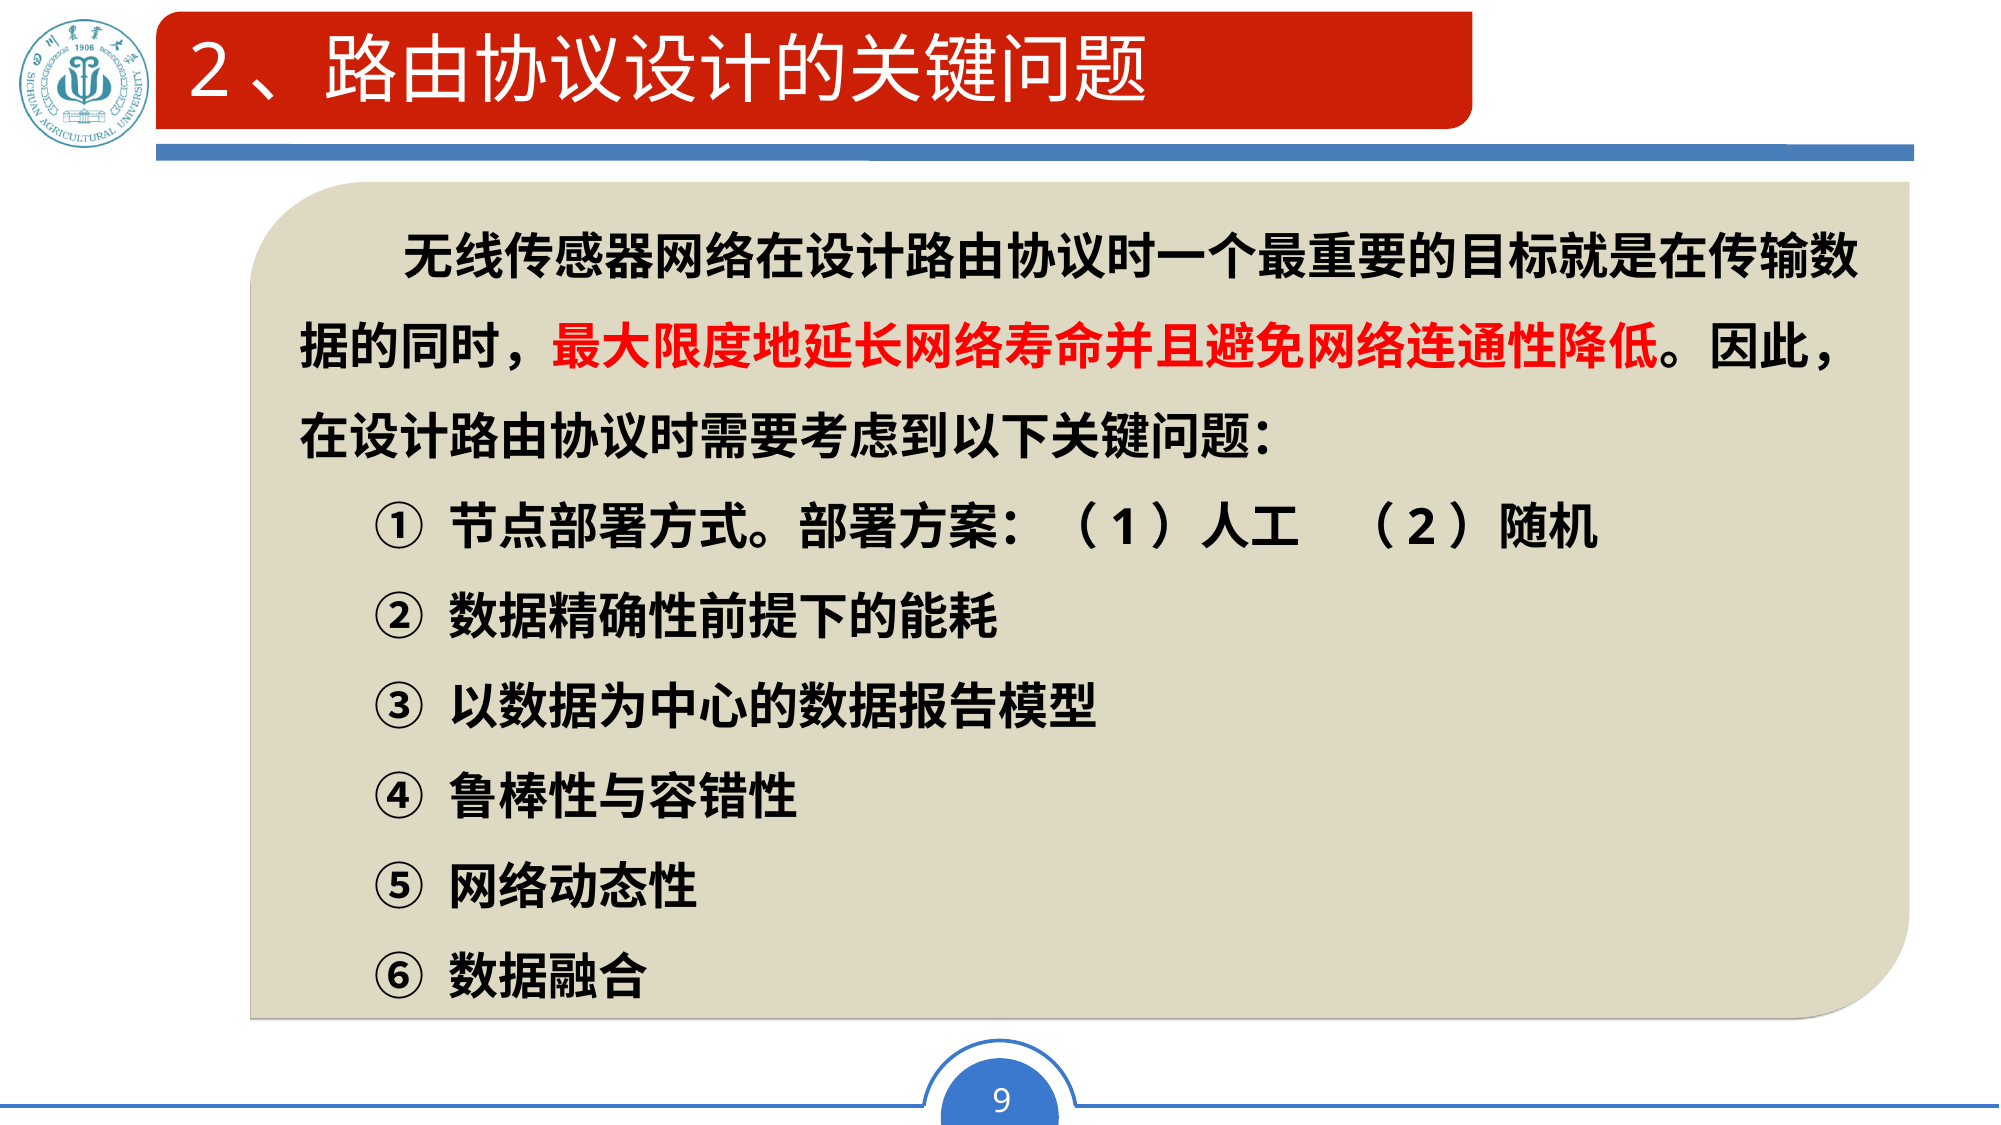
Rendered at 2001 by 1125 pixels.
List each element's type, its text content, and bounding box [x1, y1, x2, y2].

title 2、路由协议设计的关键问题 [173, 14, 1910, 126]
text_box 无线传感器网络在设计路由协议时一个最重要的目标就是在传输数据的同时，最大限度地延长网络寿命并且避免网络连通性降低。因此，在设计路由协议时需要考虑到以下关键问题： ① 节点部署方式。部署方案：（1）人工 （2）随机 ② 数据精确性前提下的能耗 ③ 以数据为中心的数据报告模型 ④ 鲁棒性与容错性 ⑤ 网络动态性 ⑥ 数据融合 [250, 181, 1910, 1018]
